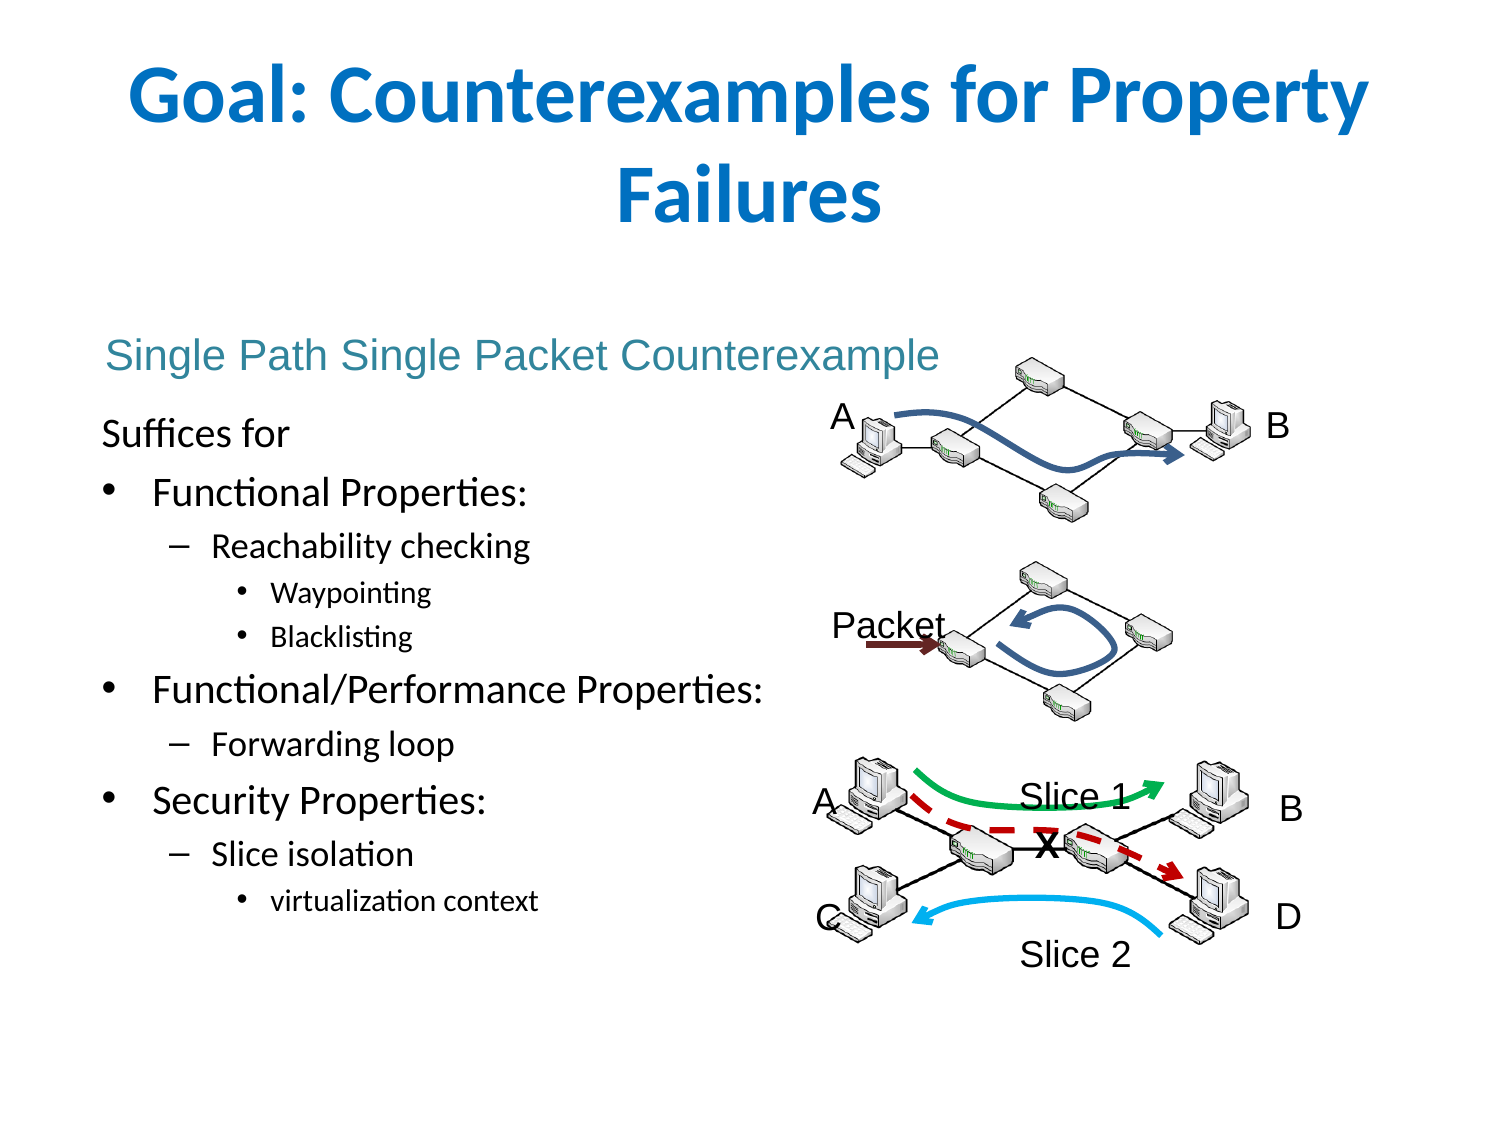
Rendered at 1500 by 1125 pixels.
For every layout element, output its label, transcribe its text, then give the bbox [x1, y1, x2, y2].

title Goal: Counterexamples for Property Failures [74, 44, 1426, 233]
list Suffices for Functional Properties: Reachability checking Waypointing Blacklisting Functional/Performance Properties: Forwarding loop Security Properties: Slice isolation virtualization context [86, 397, 780, 971]
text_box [815, 560, 1173, 723]
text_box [814, 355, 1307, 524]
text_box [796, 756, 1320, 984]
text_box Single Path Single Packet Counterexample [90, 319, 957, 387]
